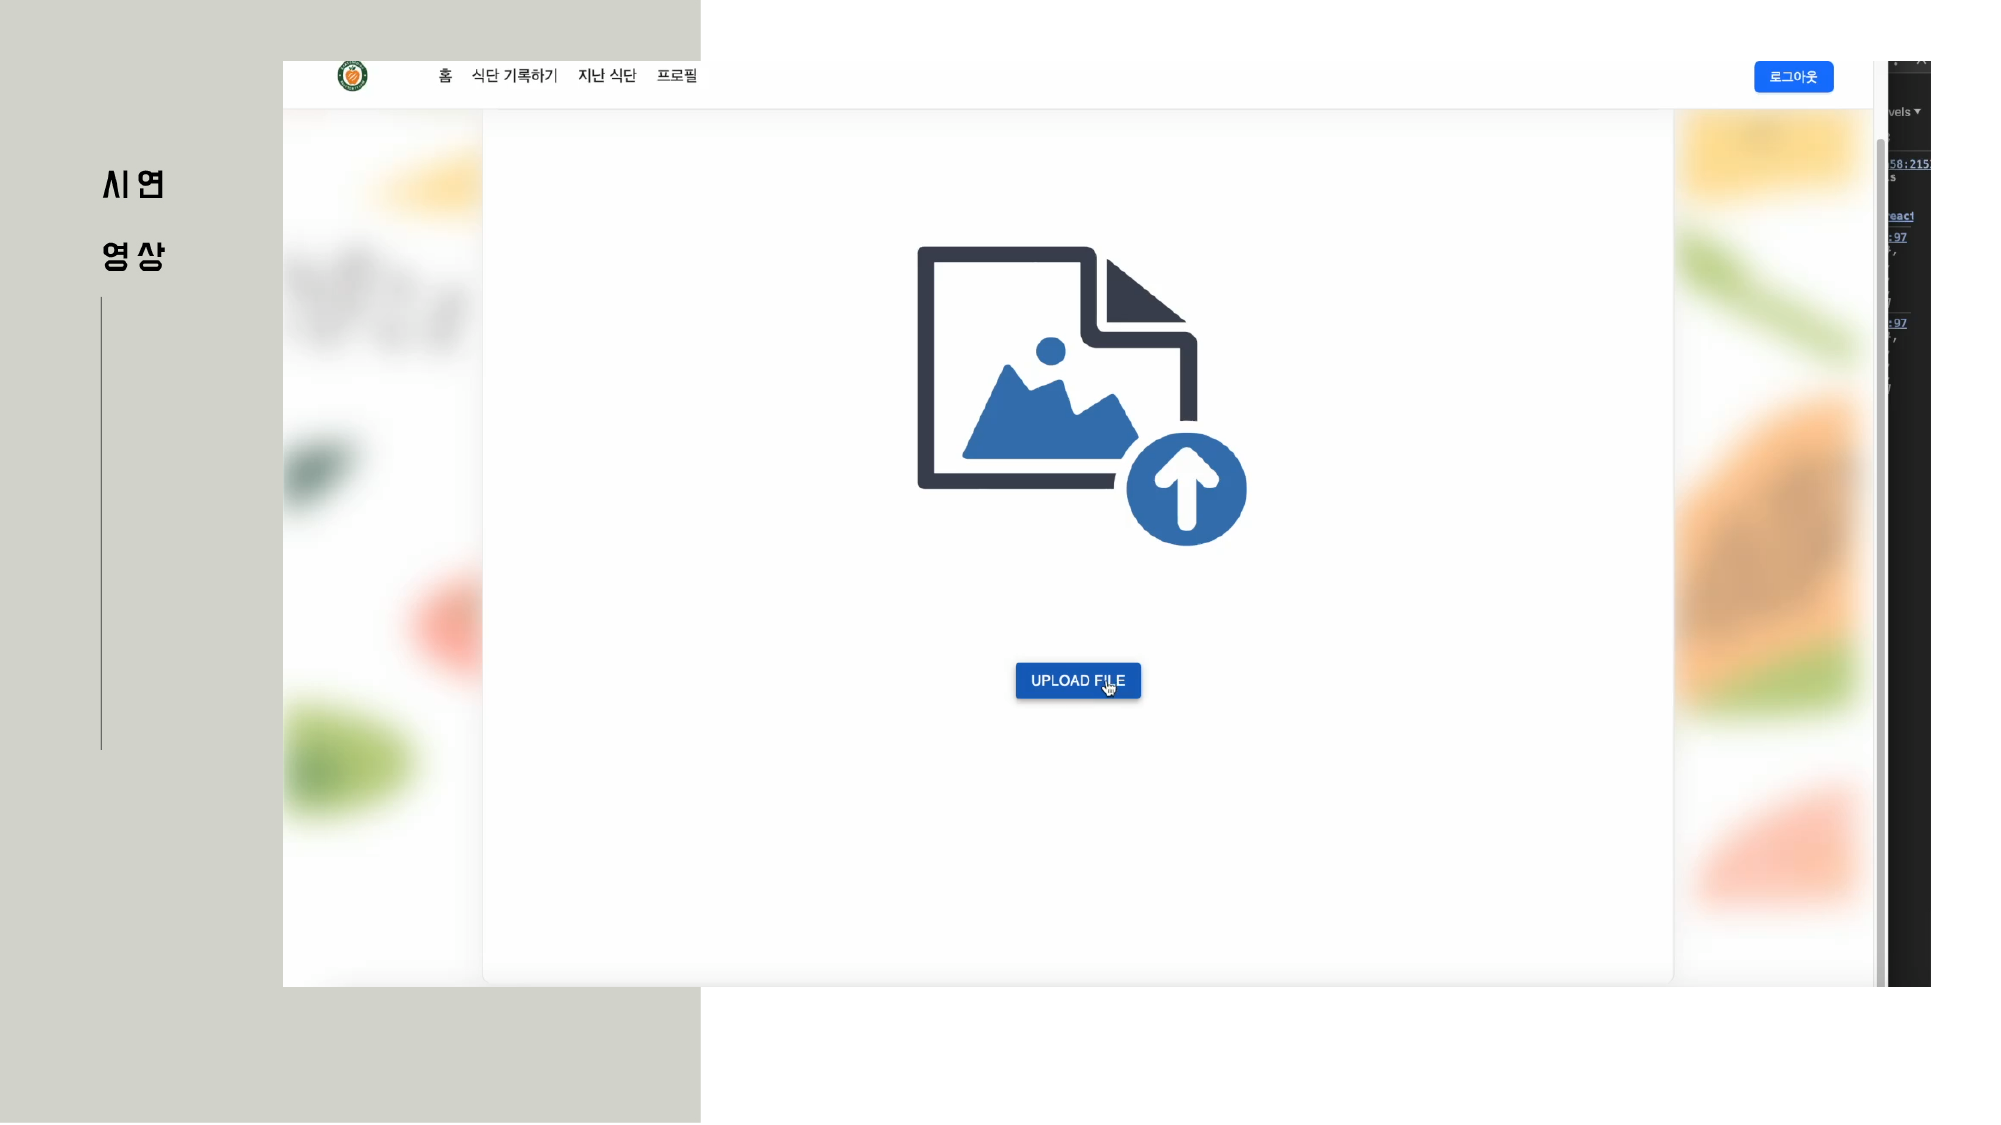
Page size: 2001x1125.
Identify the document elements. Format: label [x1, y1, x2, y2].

text_box [282, 60, 1932, 988]
picture [0, 0, 2000, 1124]
